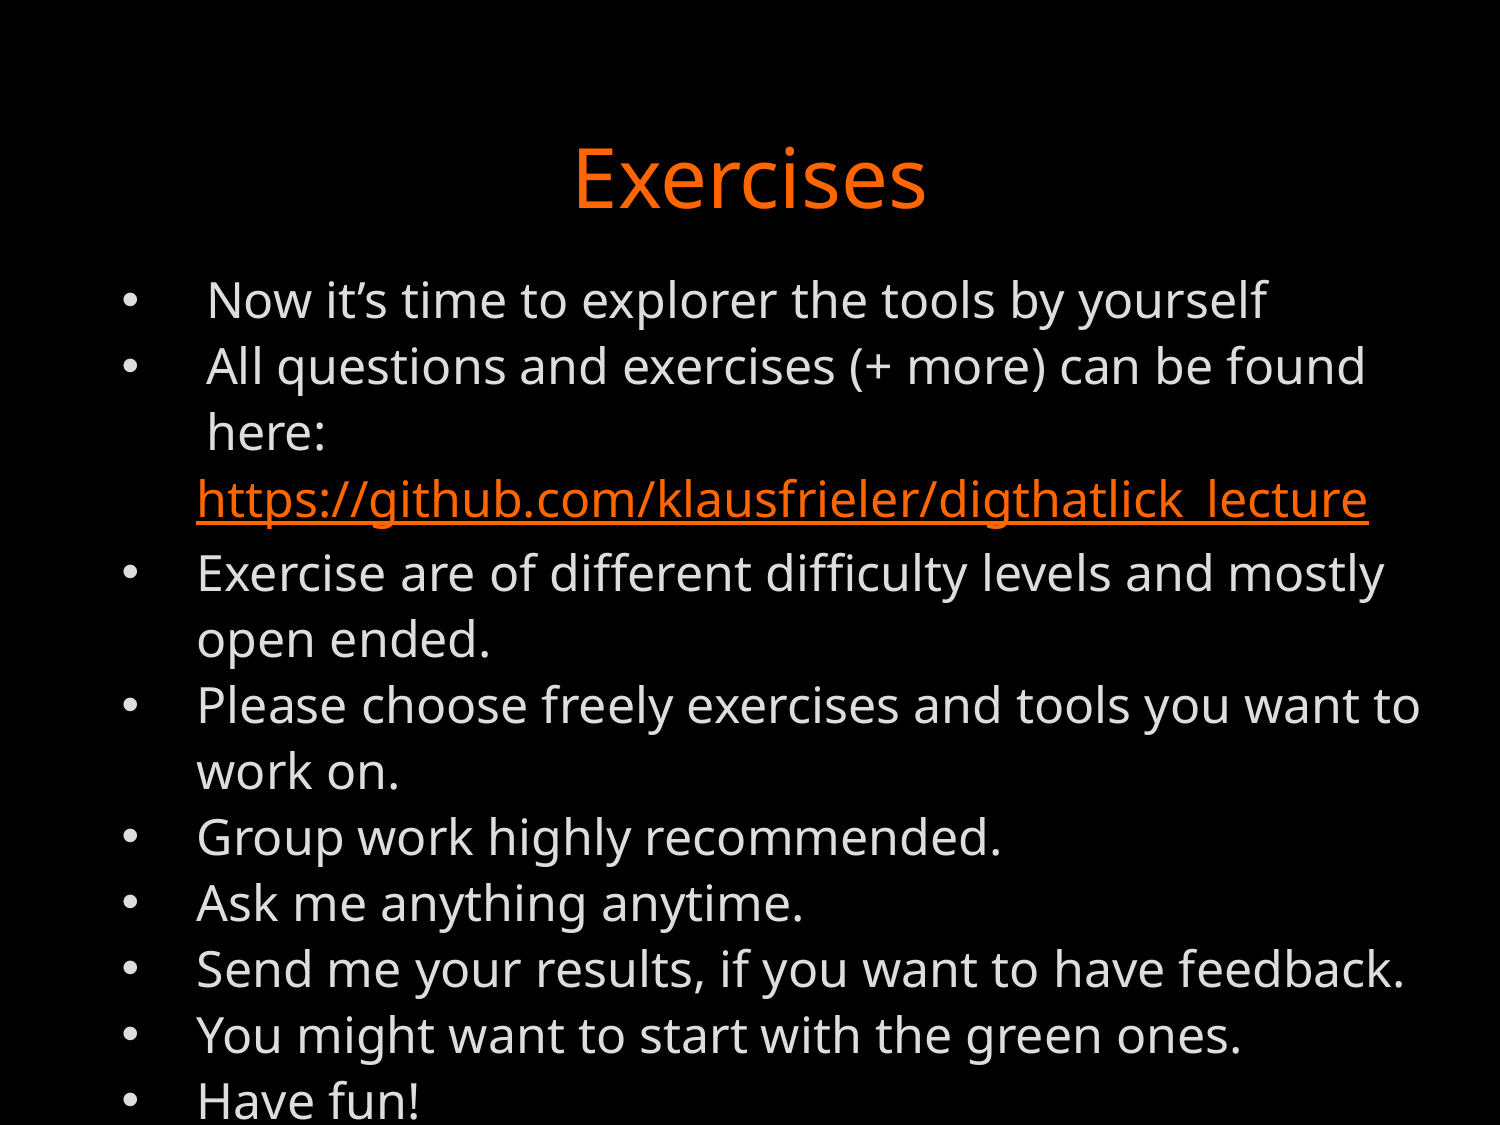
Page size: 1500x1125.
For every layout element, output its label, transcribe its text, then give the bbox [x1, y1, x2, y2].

text_box Now it’s time to explorer the tools by yourself All questions and exercises (+ more) can be found here: https://github.com/klausfrieler/digthatlick_lecture Exercise are of different difficulty levels and mostly open ended. Please choose freely exercises and tools you want to work on. Group work highly recommended. Ask me anything anytime. Send me your results, if you want to have feedback. You might want to start with the green ones. Have fun! [41, 255, 1459, 1125]
title Exercises [112, 87, 1389, 255]
